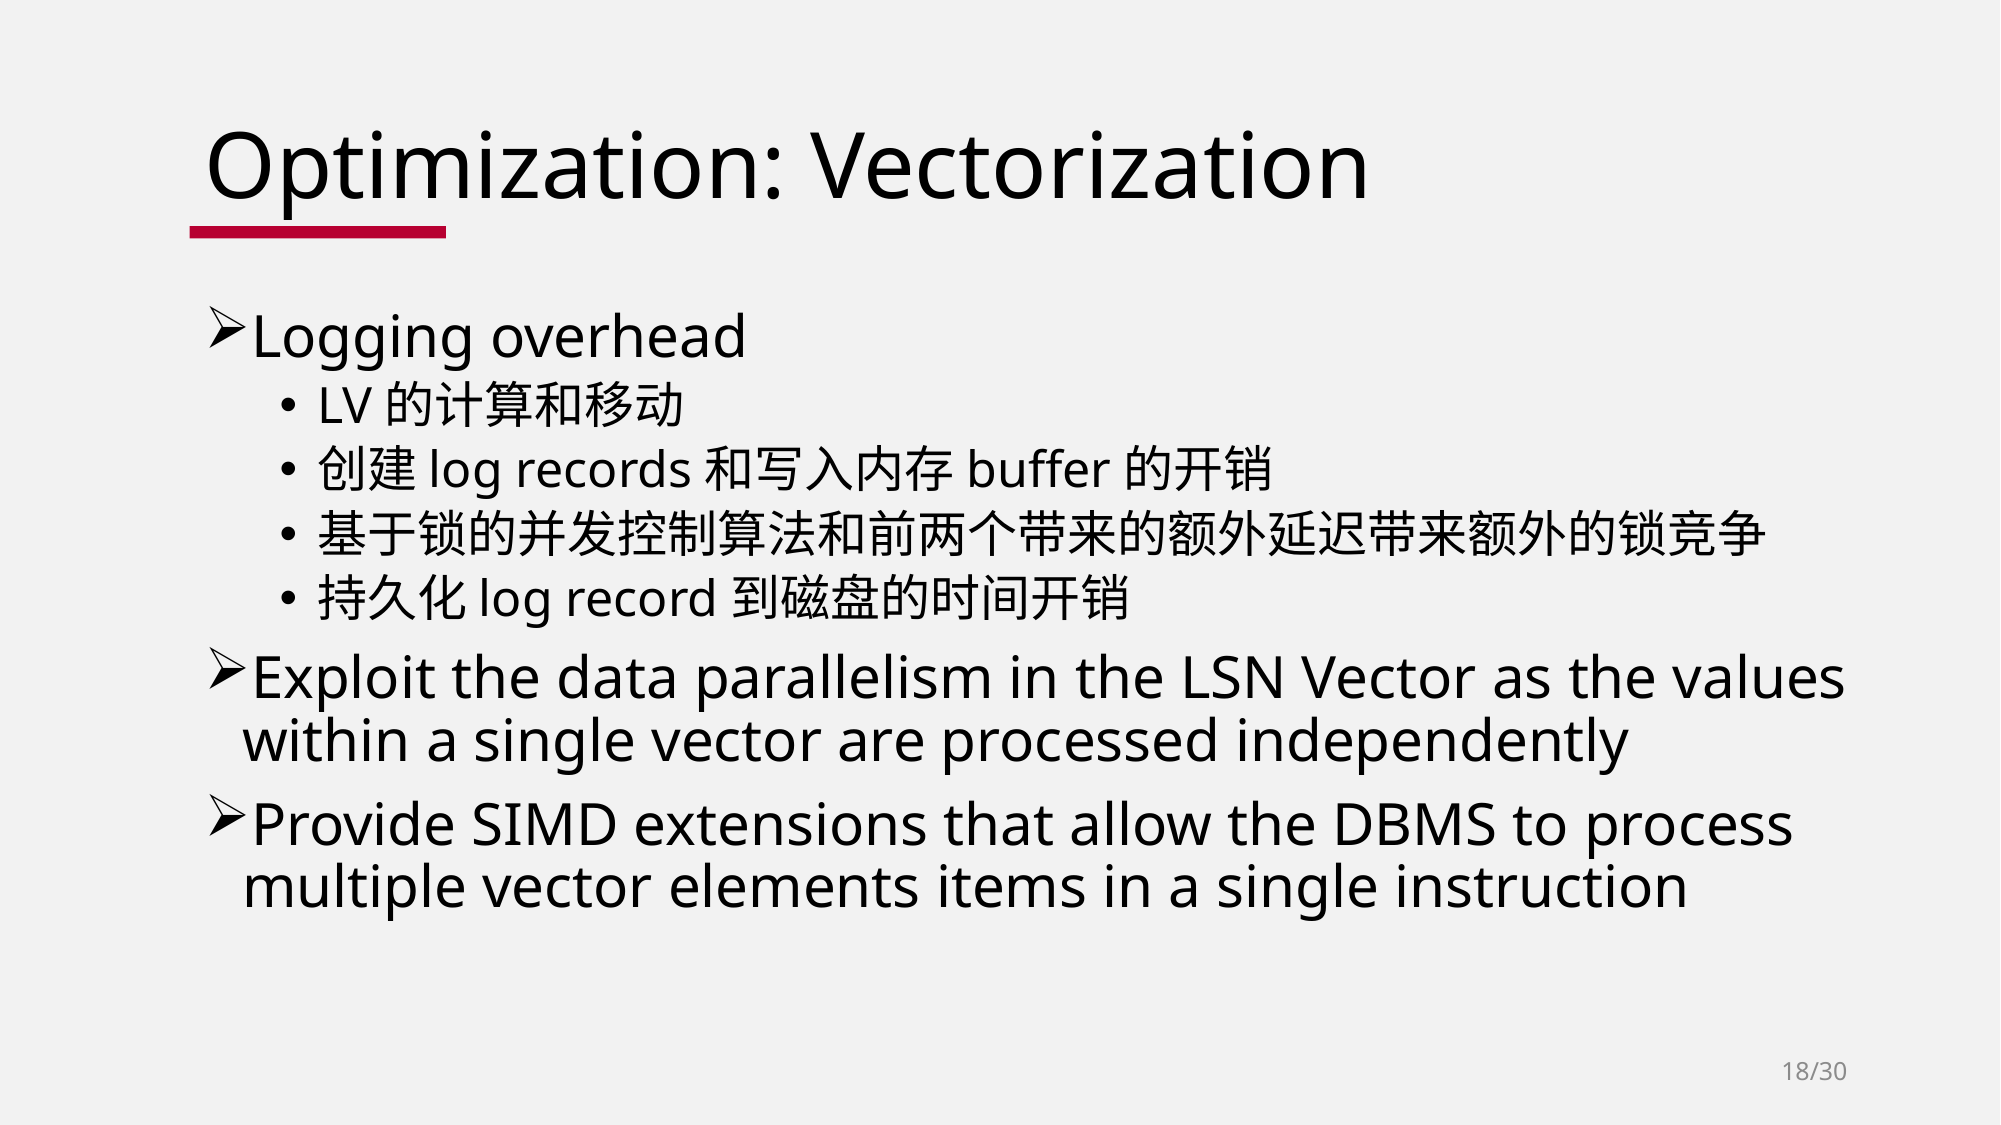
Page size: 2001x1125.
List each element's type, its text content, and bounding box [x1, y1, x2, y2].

list Logging overhead LV的计算和移动 创建log records和写入内存buffer的开销 基于锁的并发控制算法和前两个带来的额外延迟带来额外的锁竞争 持久化log record到磁盘的时间开销 Exploit the data parallelism in the LSN Vector as the values within a single vector are processed independently Provide SIMD extensions that allow the DBMS to process multiple vector elements items in a single instruction [189, 299, 1863, 1014]
slide_number 18/30 [1412, 1042, 1863, 1103]
title Optimization: Vectorization [189, 59, 1863, 278]
